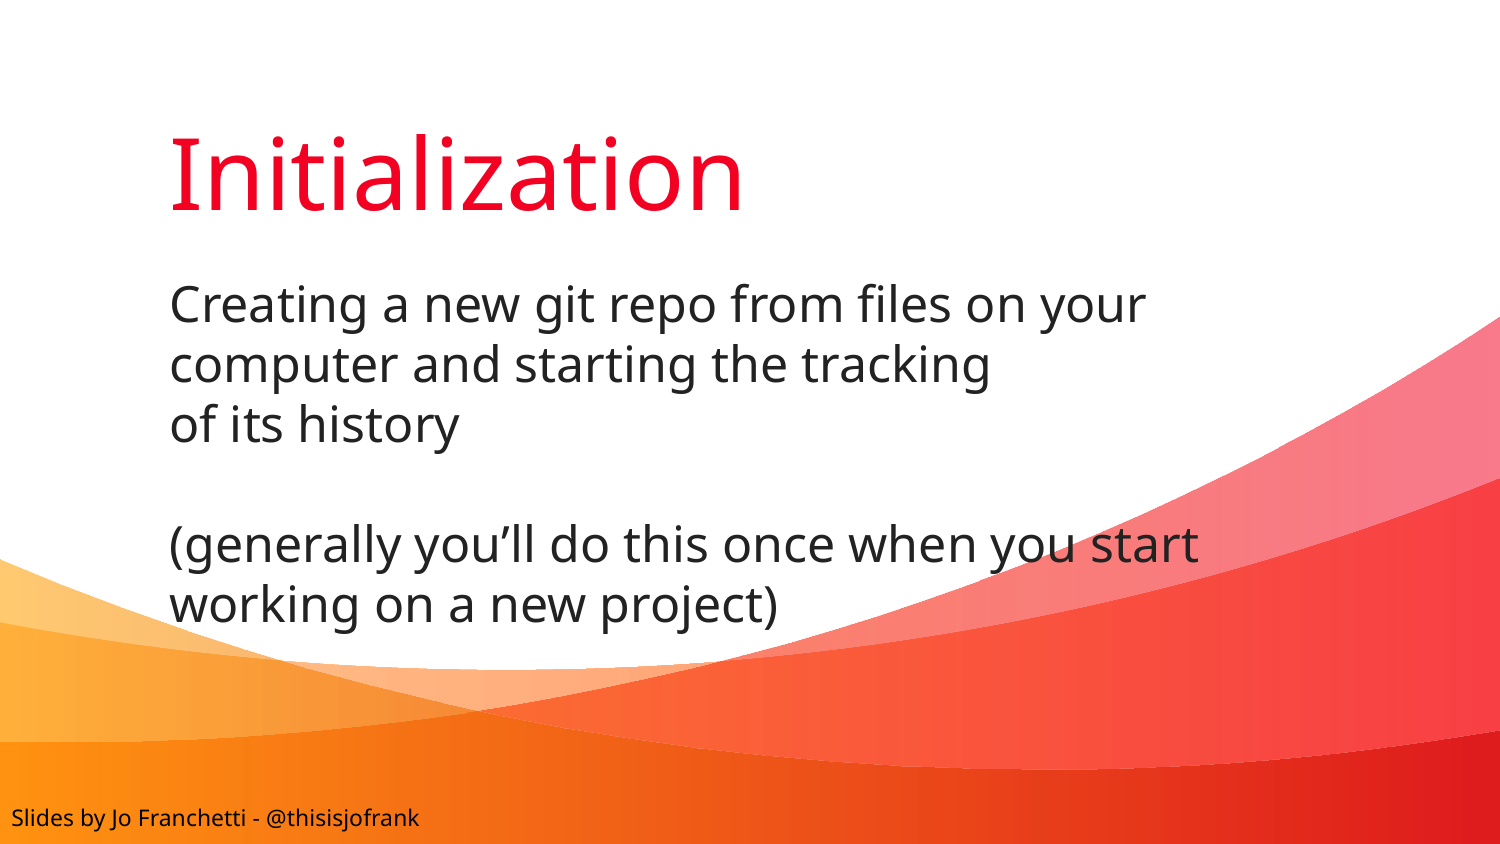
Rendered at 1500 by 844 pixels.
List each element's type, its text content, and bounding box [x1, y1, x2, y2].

title Initialization [169, 159, 1211, 272]
subtitle Creating a new git repo from files on your computer and starting the tracking of its history (generally you’ll do this once when you start working on a new project) [169, 272, 1211, 606]
